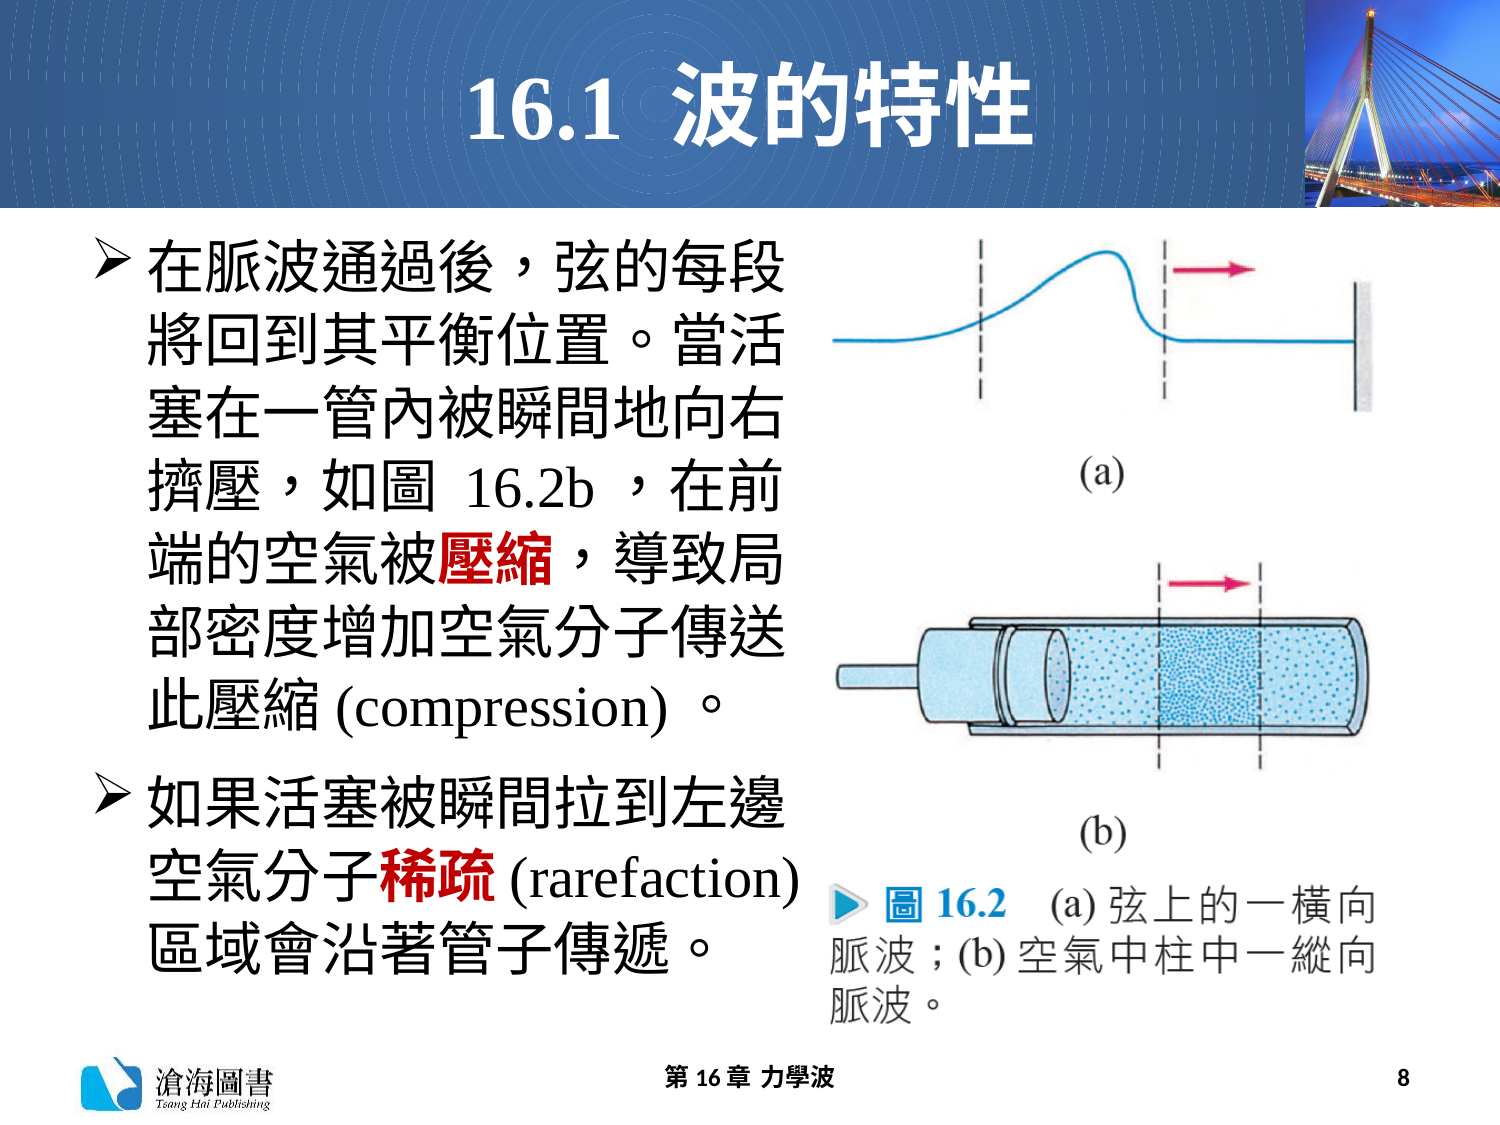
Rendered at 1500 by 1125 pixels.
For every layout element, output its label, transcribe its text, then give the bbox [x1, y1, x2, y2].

list 在脈波通過後，弦的每段將回到其平衡位置。當活塞在一管內被瞬間地向右擠壓，如圖 16.2b，在前端的空氣被壓縮，導致局部密度增加空氣分子傳送此壓縮(compression)。 如果活塞被瞬間拉到左邊，空氣分子稀疏(rarefaction)區域會沿著管子傳遞。 [75, 219, 801, 1047]
footer 第16章 力學波 [512, 1046, 988, 1107]
picture [75, 1049, 274, 1118]
picture [1305, 0, 1500, 207]
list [802, 219, 1385, 1048]
slide_number 8 [1074, 1046, 1425, 1107]
title 16.1 波的特性 [75, 21, 1425, 185]
